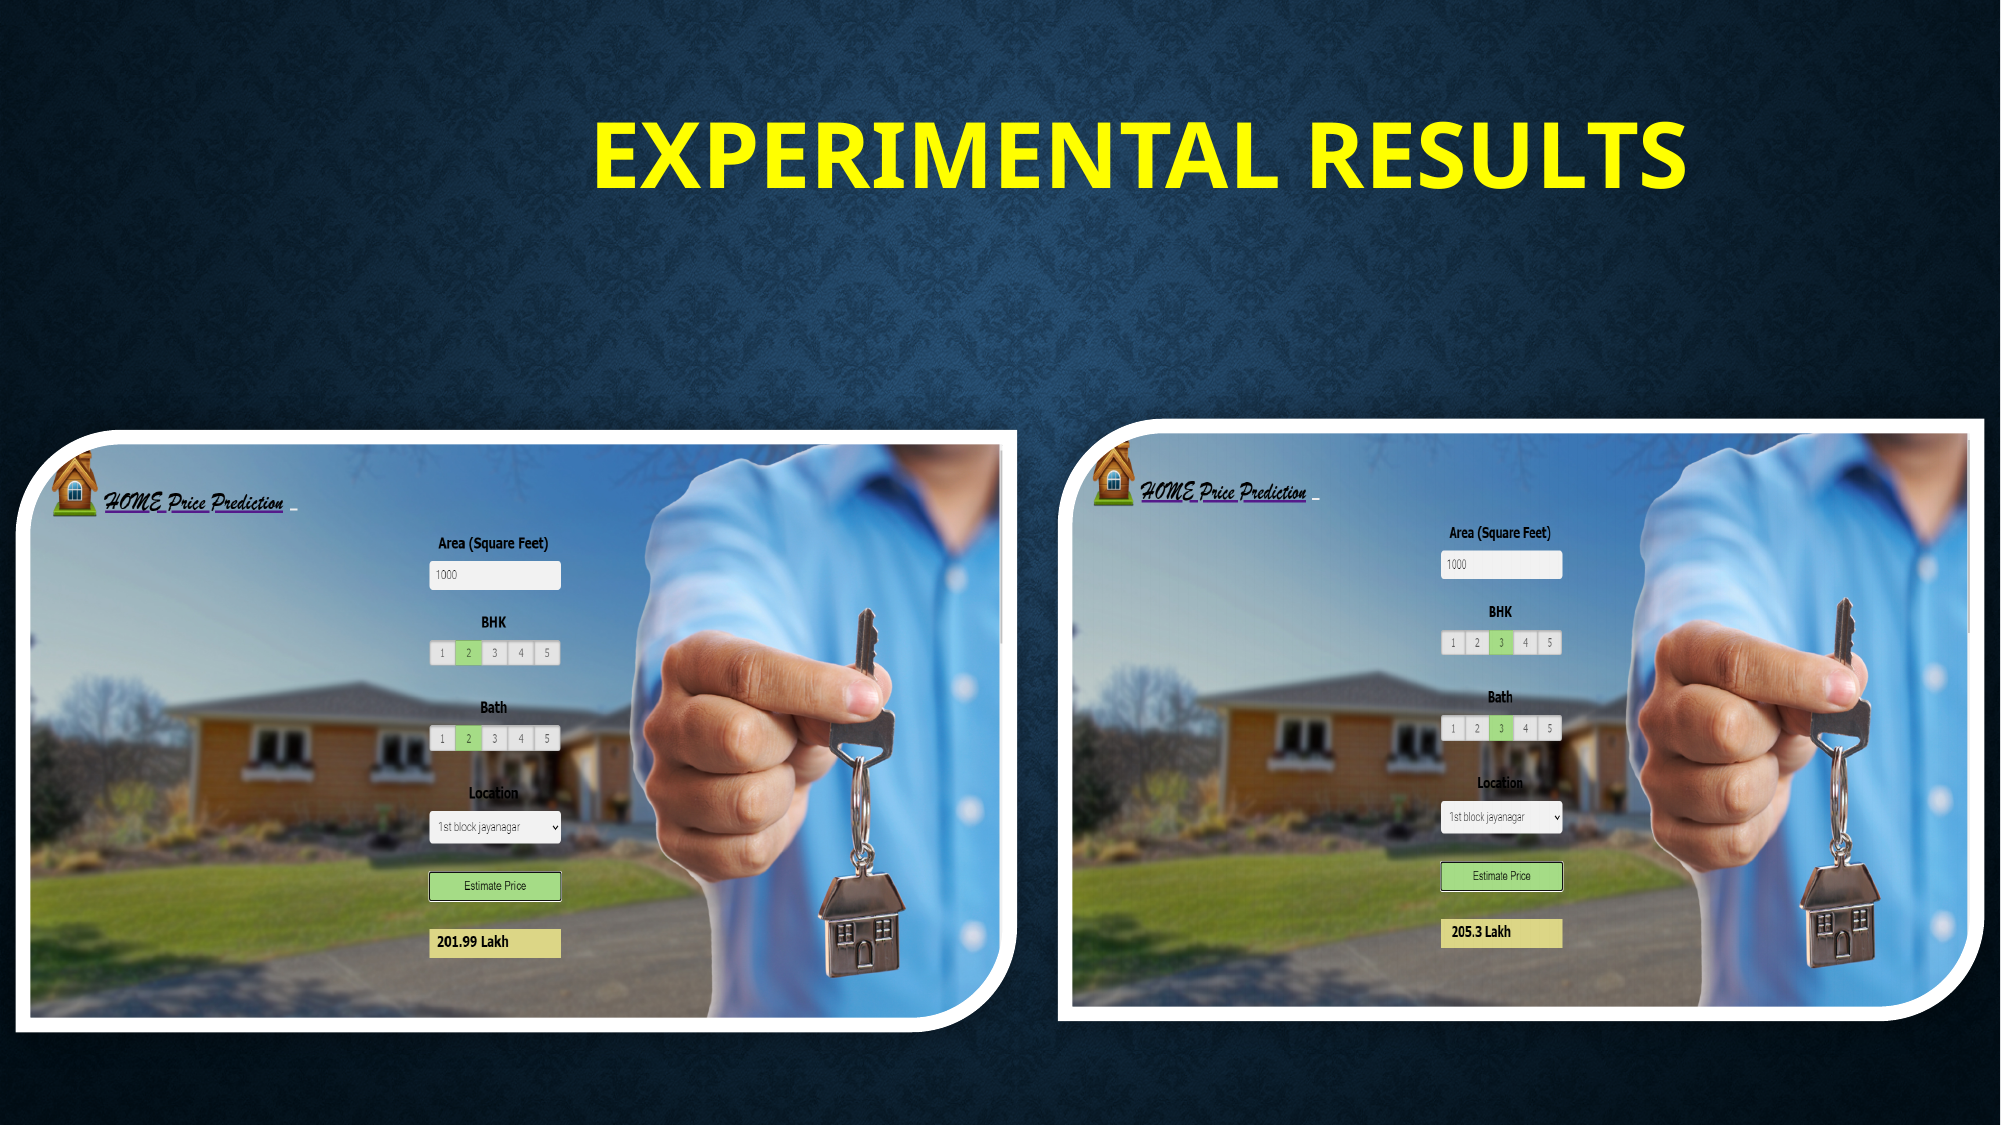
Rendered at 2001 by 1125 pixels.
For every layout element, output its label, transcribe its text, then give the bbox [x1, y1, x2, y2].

title EXPERIMENTAL RESULTS [149, 99, 1849, 318]
picture [1064, 425, 1978, 1015]
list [22, 436, 1011, 1026]
